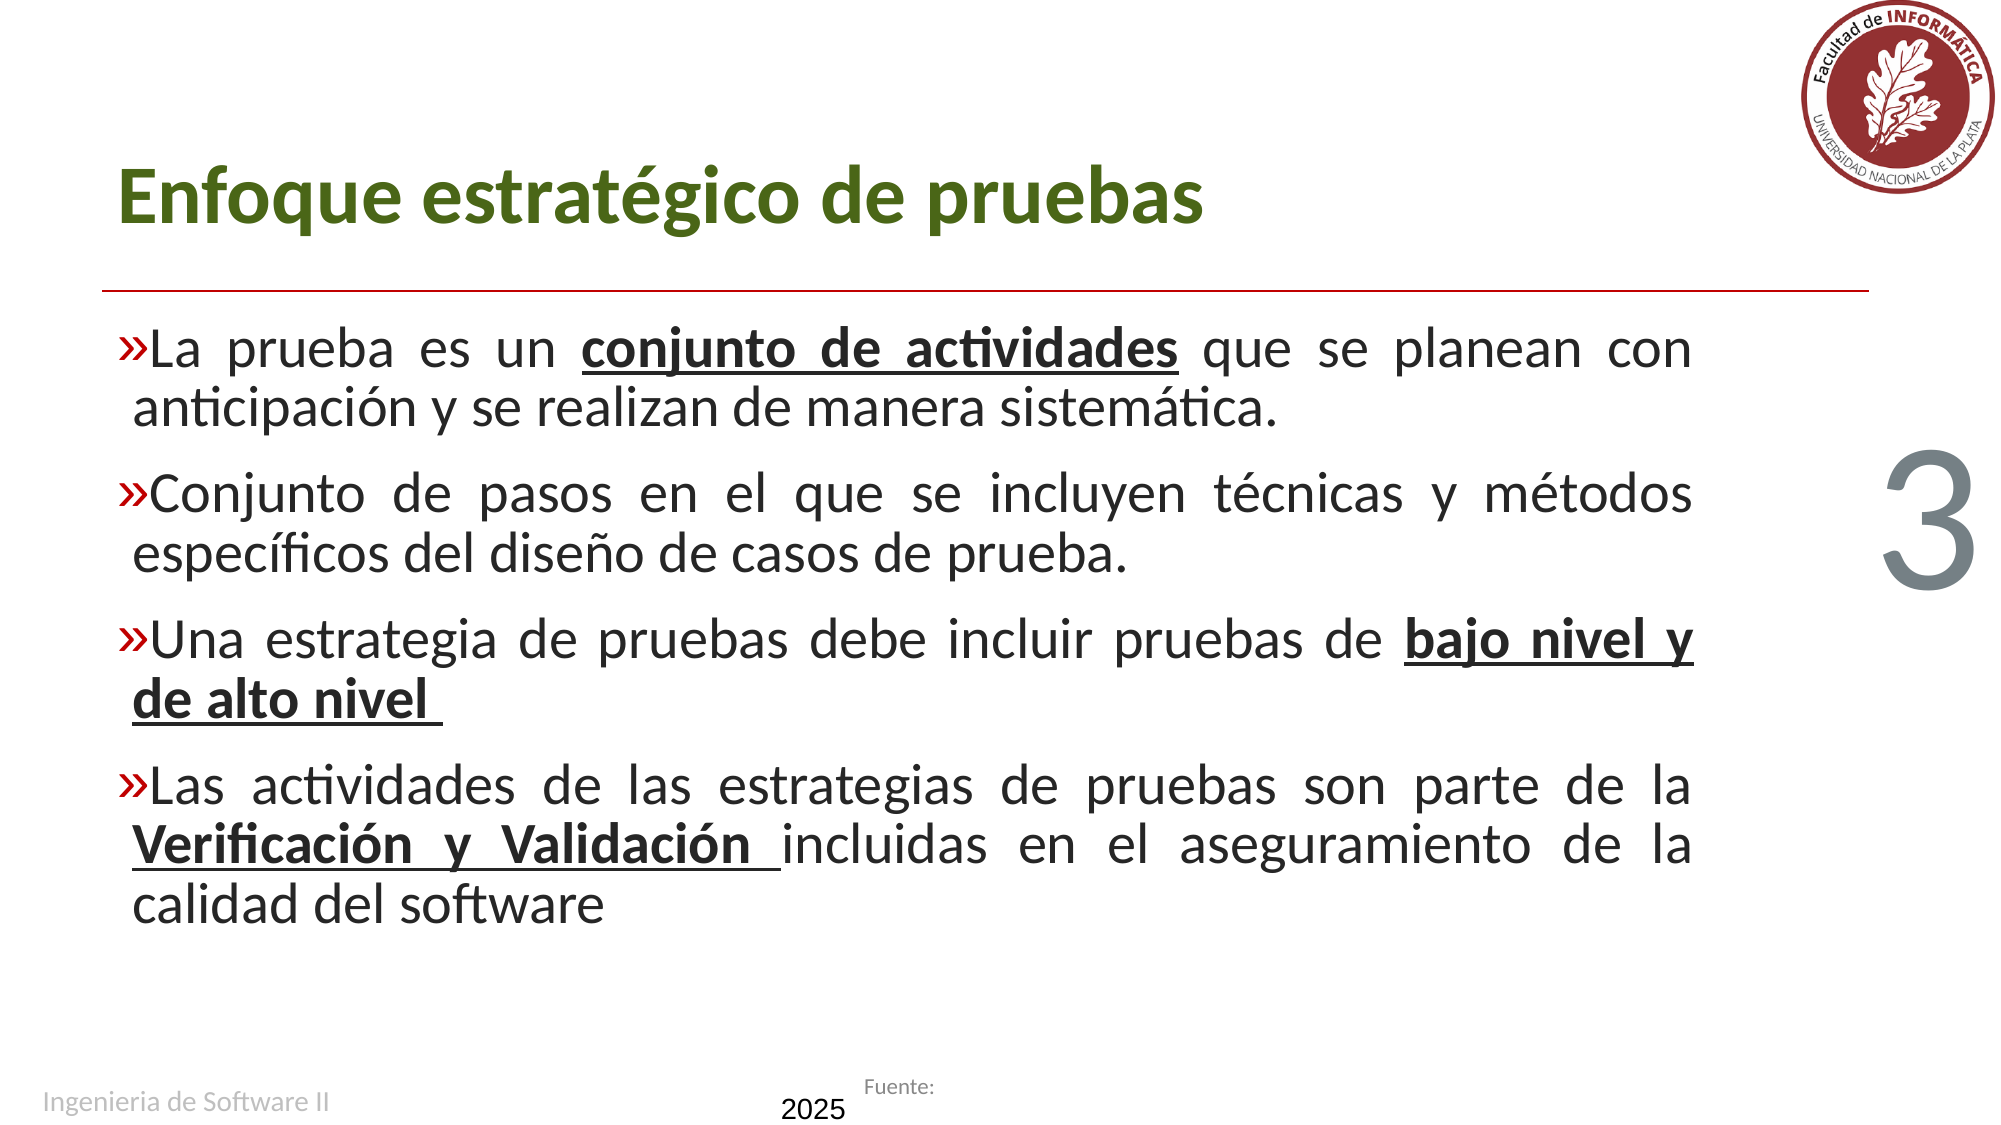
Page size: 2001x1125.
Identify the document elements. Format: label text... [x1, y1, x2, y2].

slide_number 3 [1709, 467, 1998, 640]
title Enfoque estratégico de pruebas [102, 105, 1747, 291]
picture [1801, 0, 2000, 195]
list La prueba es un conjunto de actividades que se planean con anticipación y se realizan de manera sistemática. Conjunto de pasos en el que se incluyen técnicas y métodos específicos del diseño de casos de prueba. Una estrategia de pruebas debe incluir pruebas de bajo nivel y de alto nivel Las actividades de las estrategias de pruebas son parte de la Verificación y Validación incluidas en el aseguramiento de la calidad del software [102, 312, 1709, 1047]
footer Ingenieria de Software II [27, 1075, 382, 1111]
